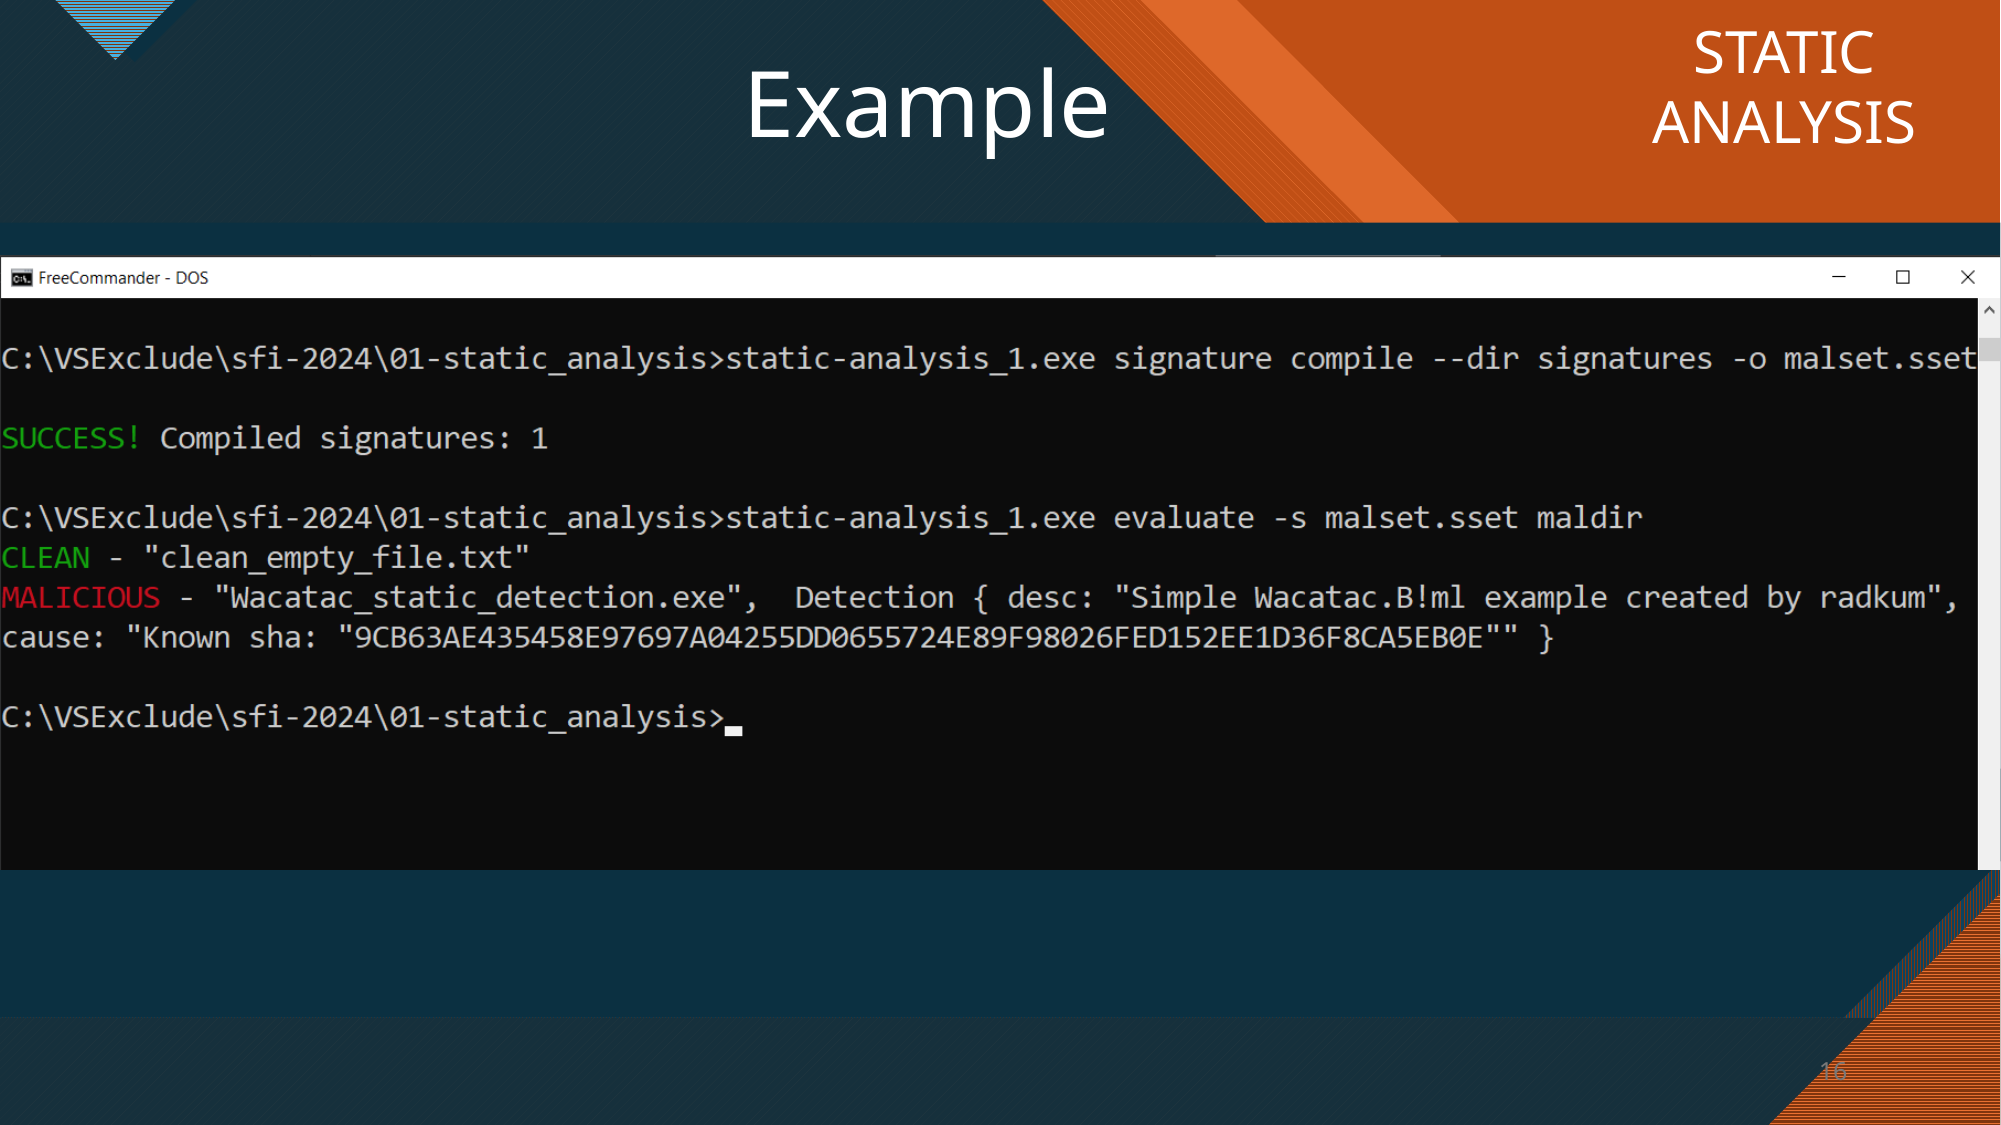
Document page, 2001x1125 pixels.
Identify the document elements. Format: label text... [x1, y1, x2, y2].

text_box STATIC ANALYSIS [1569, 7, 2000, 163]
slide_number 16 [1412, 1042, 1863, 1103]
picture [0, 255, 2000, 870]
text_box Example [271, 38, 1584, 163]
